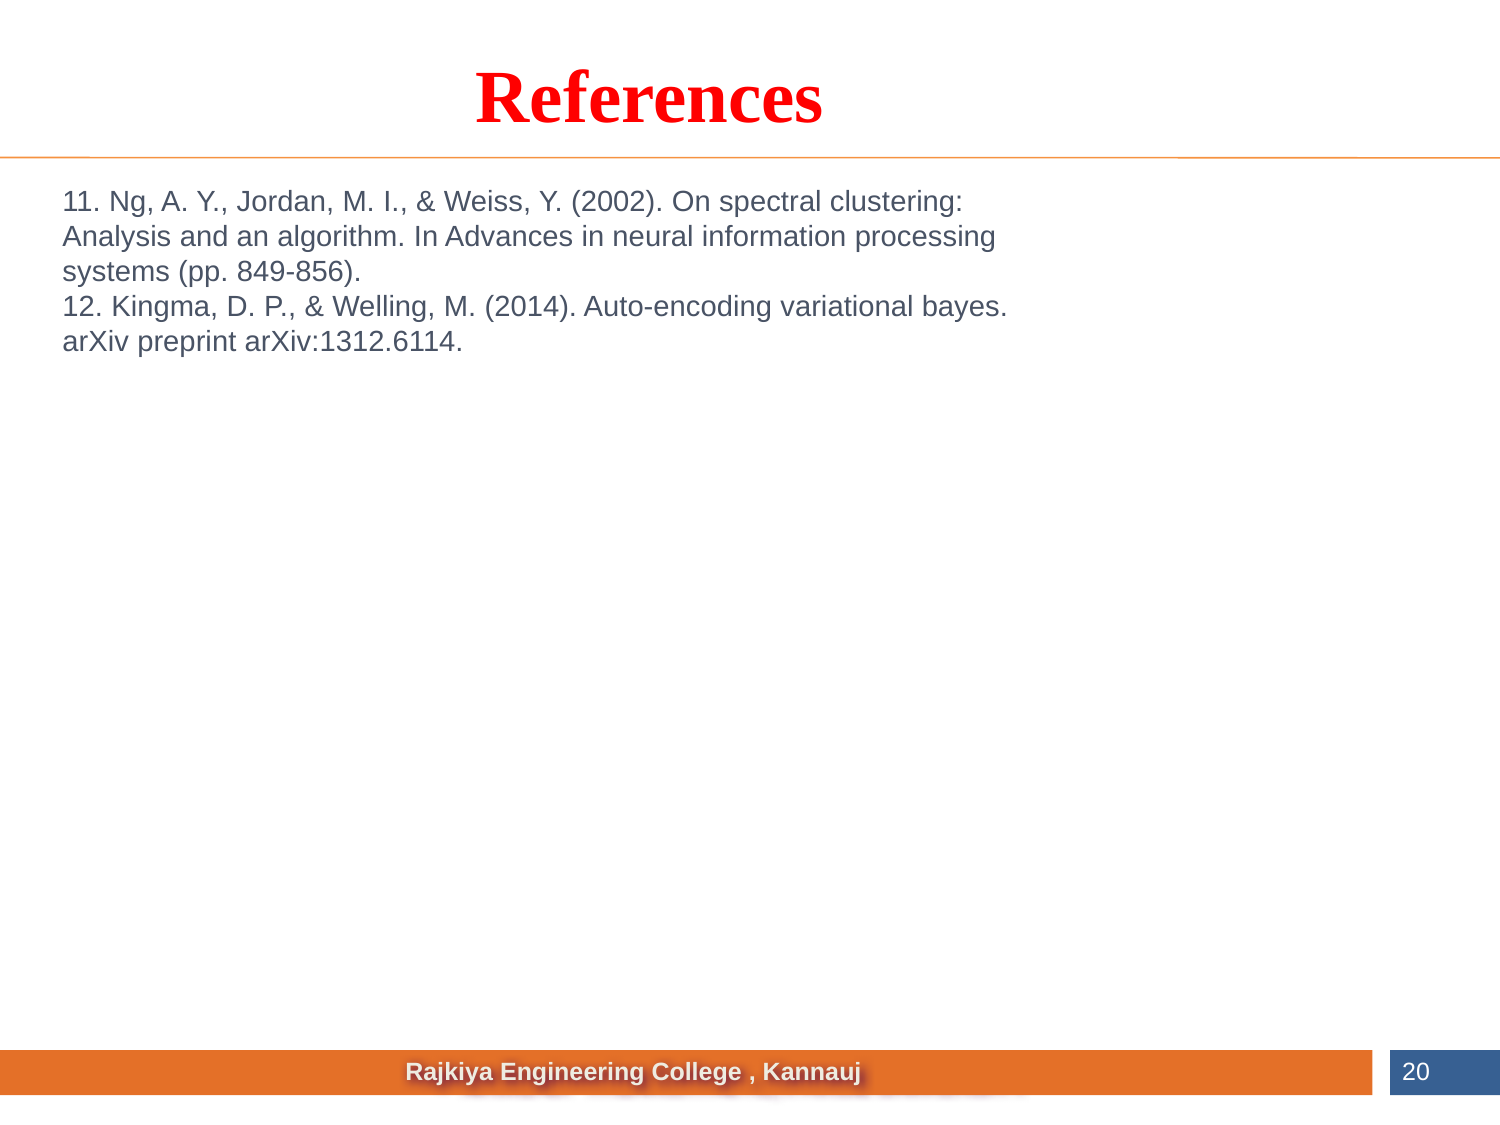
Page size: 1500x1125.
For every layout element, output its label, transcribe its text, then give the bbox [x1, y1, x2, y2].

text_box Rajkiya Engineering College , Kannauj [0, 1048, 1095, 1094]
text_box [1446, 1050, 1500, 1096]
text_box 11. Ng, A. Y., Jordan, M. I., & Weiss, Y. (2002). On spectral clustering: Analysis and an algorithm. In Advances in neural information processing systems (pp. 849-856). 12. Kingma, D. P., & Welling, M. (2014). Auto-encoding variational bayes. arXiv preprint arXiv:1312.6114. [47, 174, 1445, 470]
text_box 20 [1095, 1040, 1446, 1101]
text_box References [0, 40, 1300, 145]
